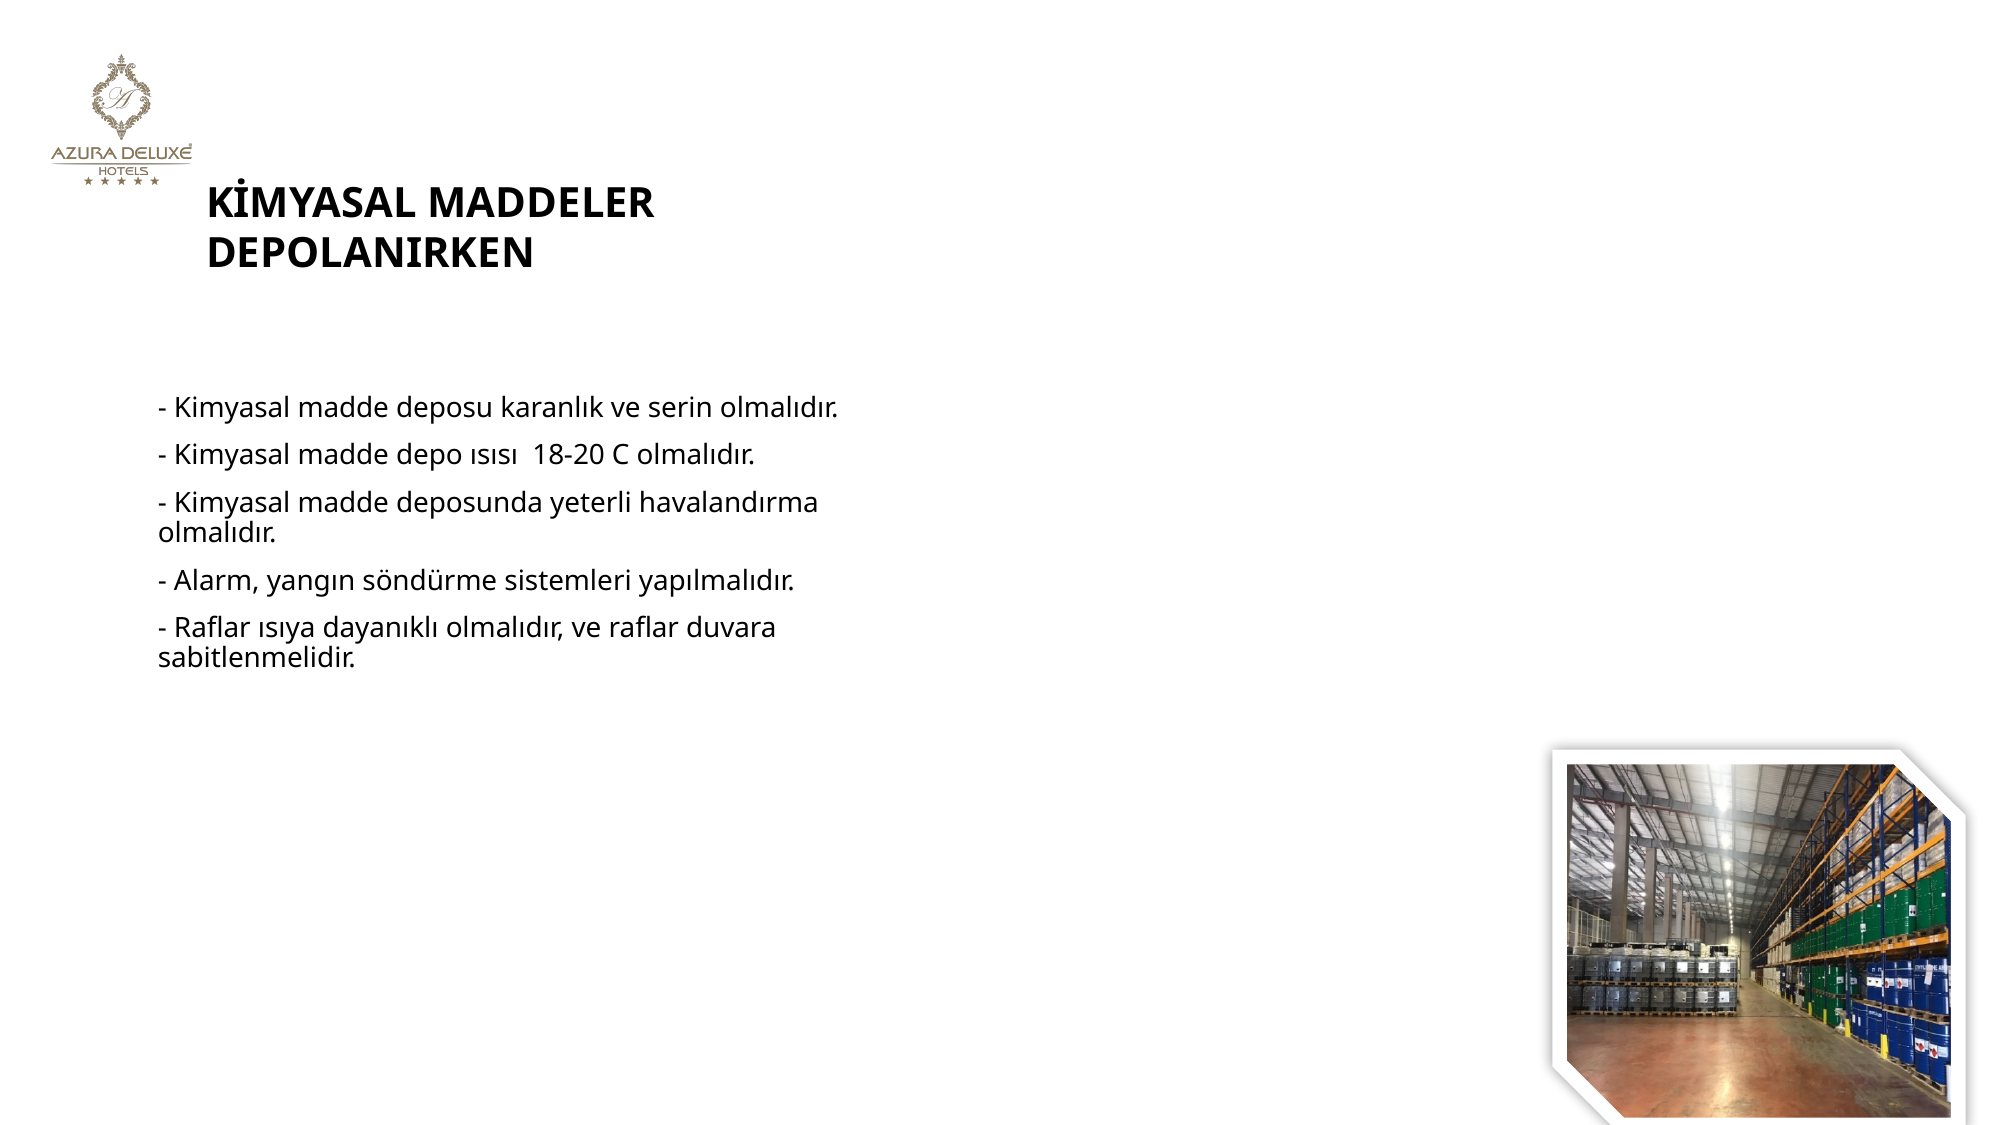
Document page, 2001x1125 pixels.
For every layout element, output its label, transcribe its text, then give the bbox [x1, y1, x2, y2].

picture [51, 54, 192, 185]
text_box KİMYASAL MADDELER DEPOLANIRKEN [191, 167, 746, 283]
picture [1559, 756, 1959, 1125]
text_box - Kimyasal madde deposu karanlık ve serin olmalıdır. - Kimyasal madde depo ısısı 18-20 C olmalıdır. - Kimyasal madde deposunda yeterli havalandırma olmalıdır. - Alarm, yangın söndürme sistemleri yapılmalıdır. - Raflar ısıya dayanıklı olmalıdır, ve raflar duvara sabitlenmelidir. [142, 385, 923, 688]
